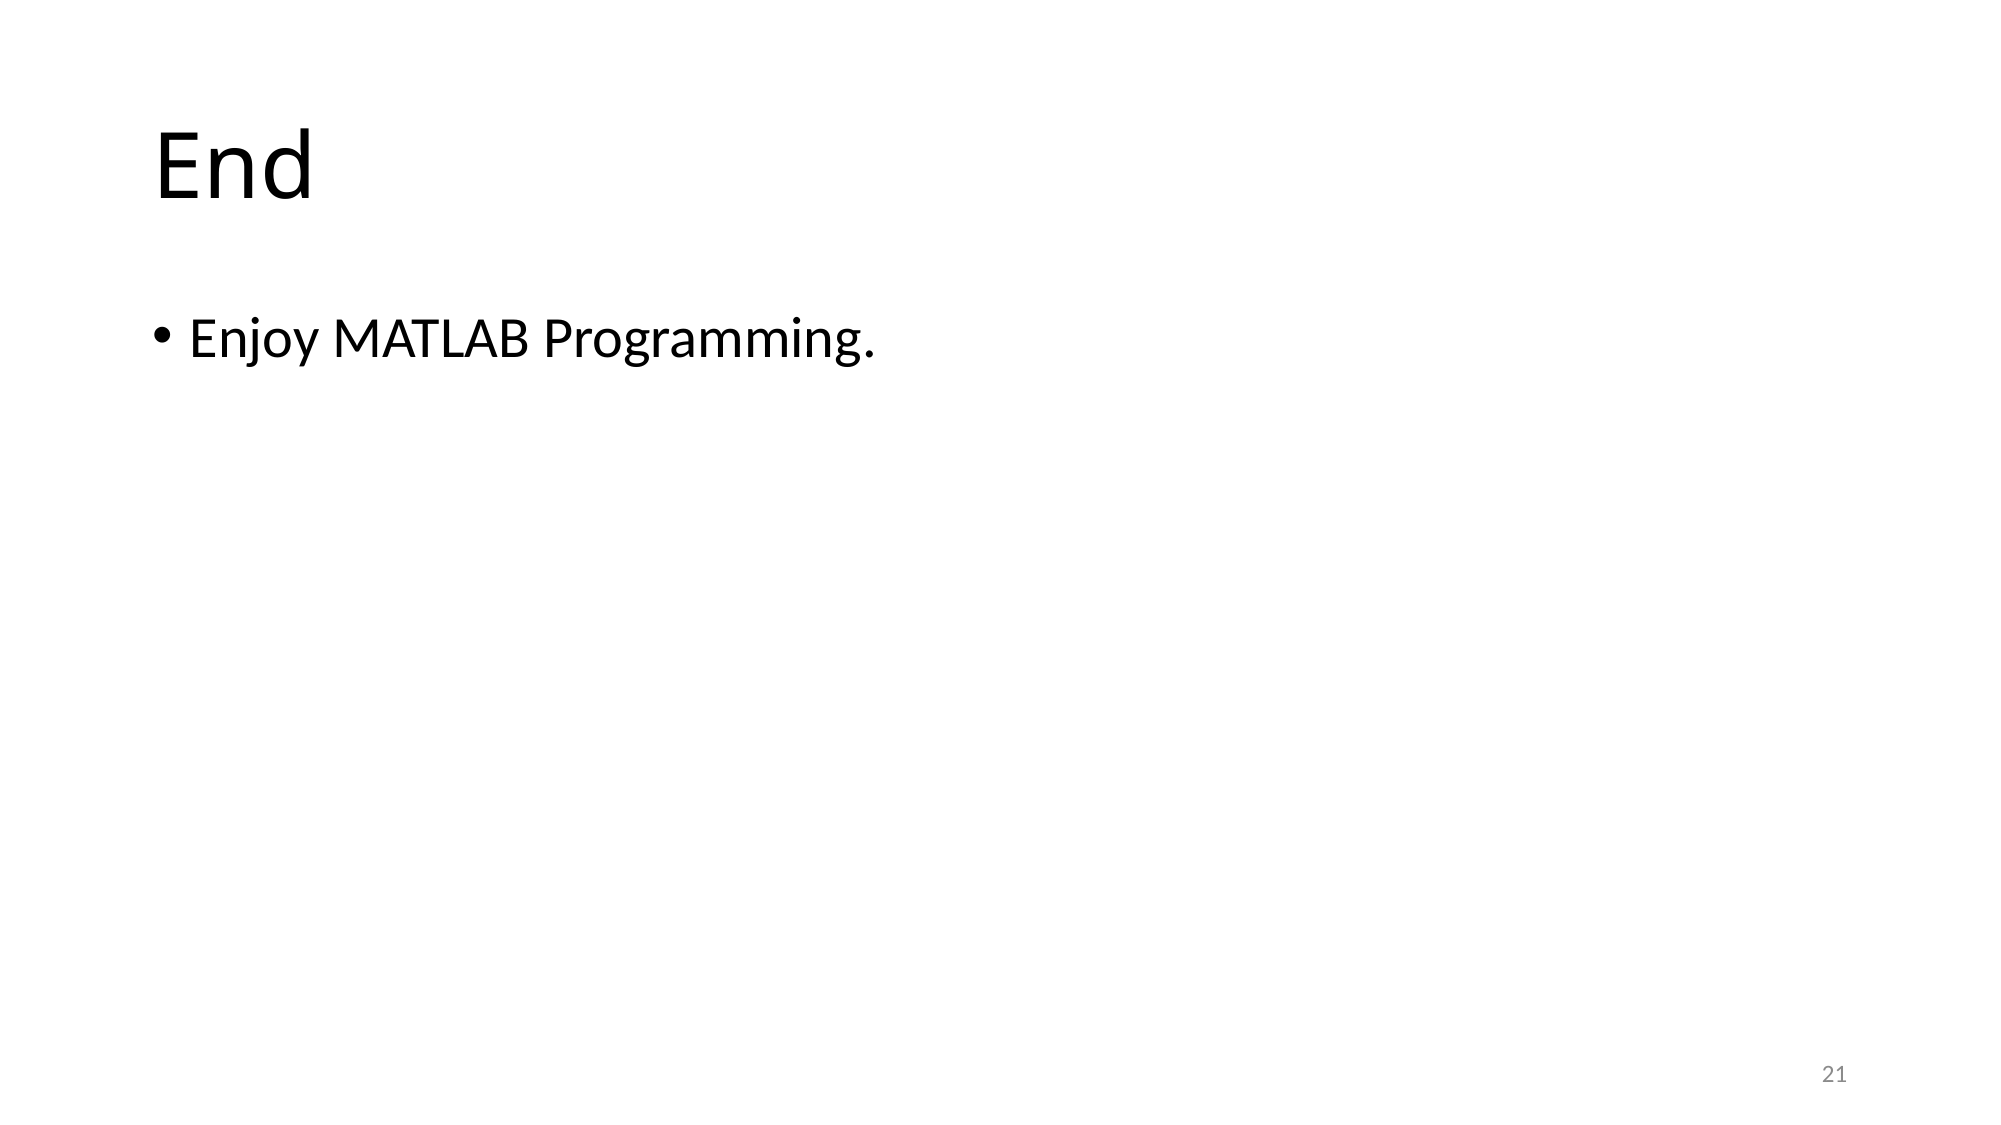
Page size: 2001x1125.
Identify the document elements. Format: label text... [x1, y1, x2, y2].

list Enjoy MATLAB Programming. [137, 299, 1863, 1014]
title End [137, 59, 1863, 278]
slide_number 21 [1412, 1042, 1863, 1103]
